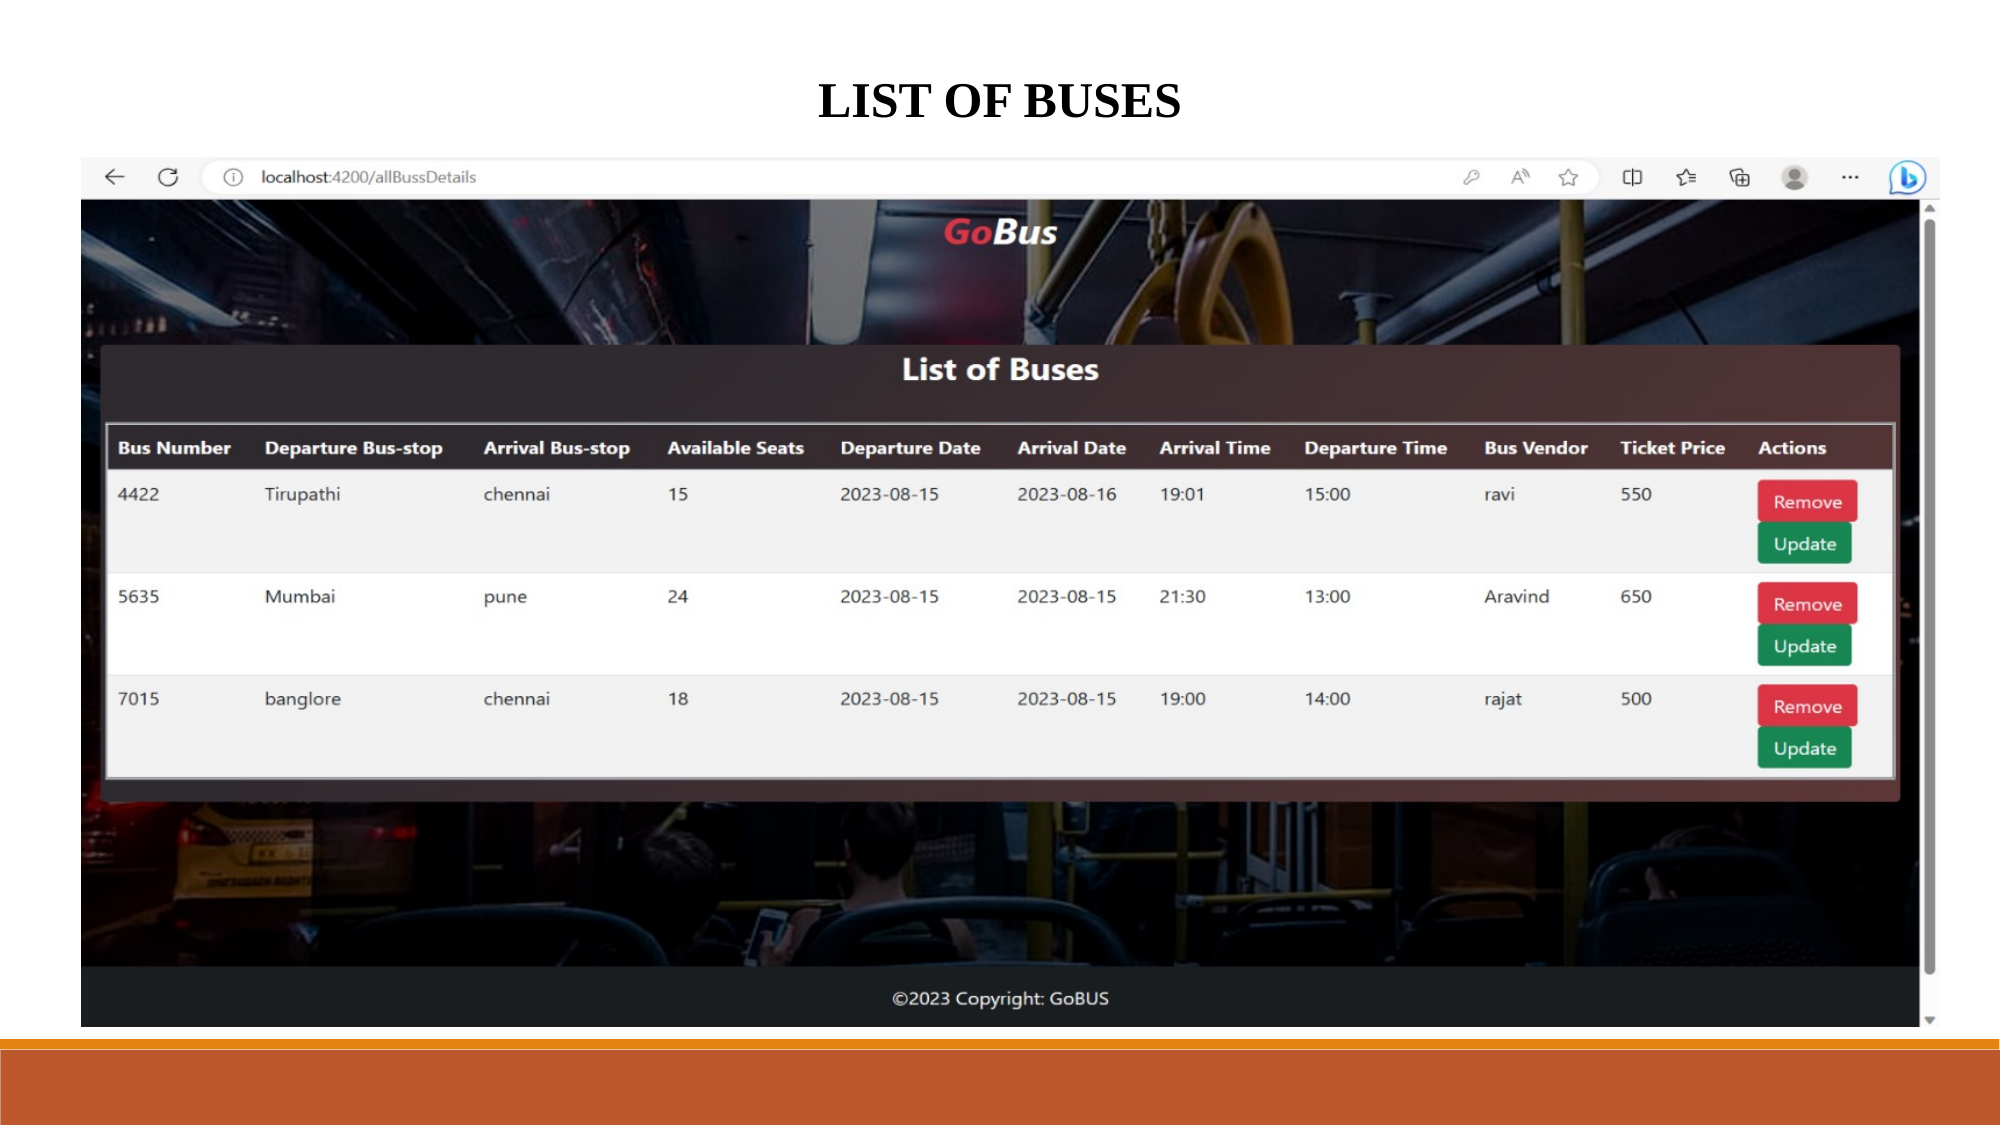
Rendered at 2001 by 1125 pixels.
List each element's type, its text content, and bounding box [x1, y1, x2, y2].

picture [80, 156, 1941, 1028]
text_box LIST OF BUSES [313, 60, 1687, 136]
